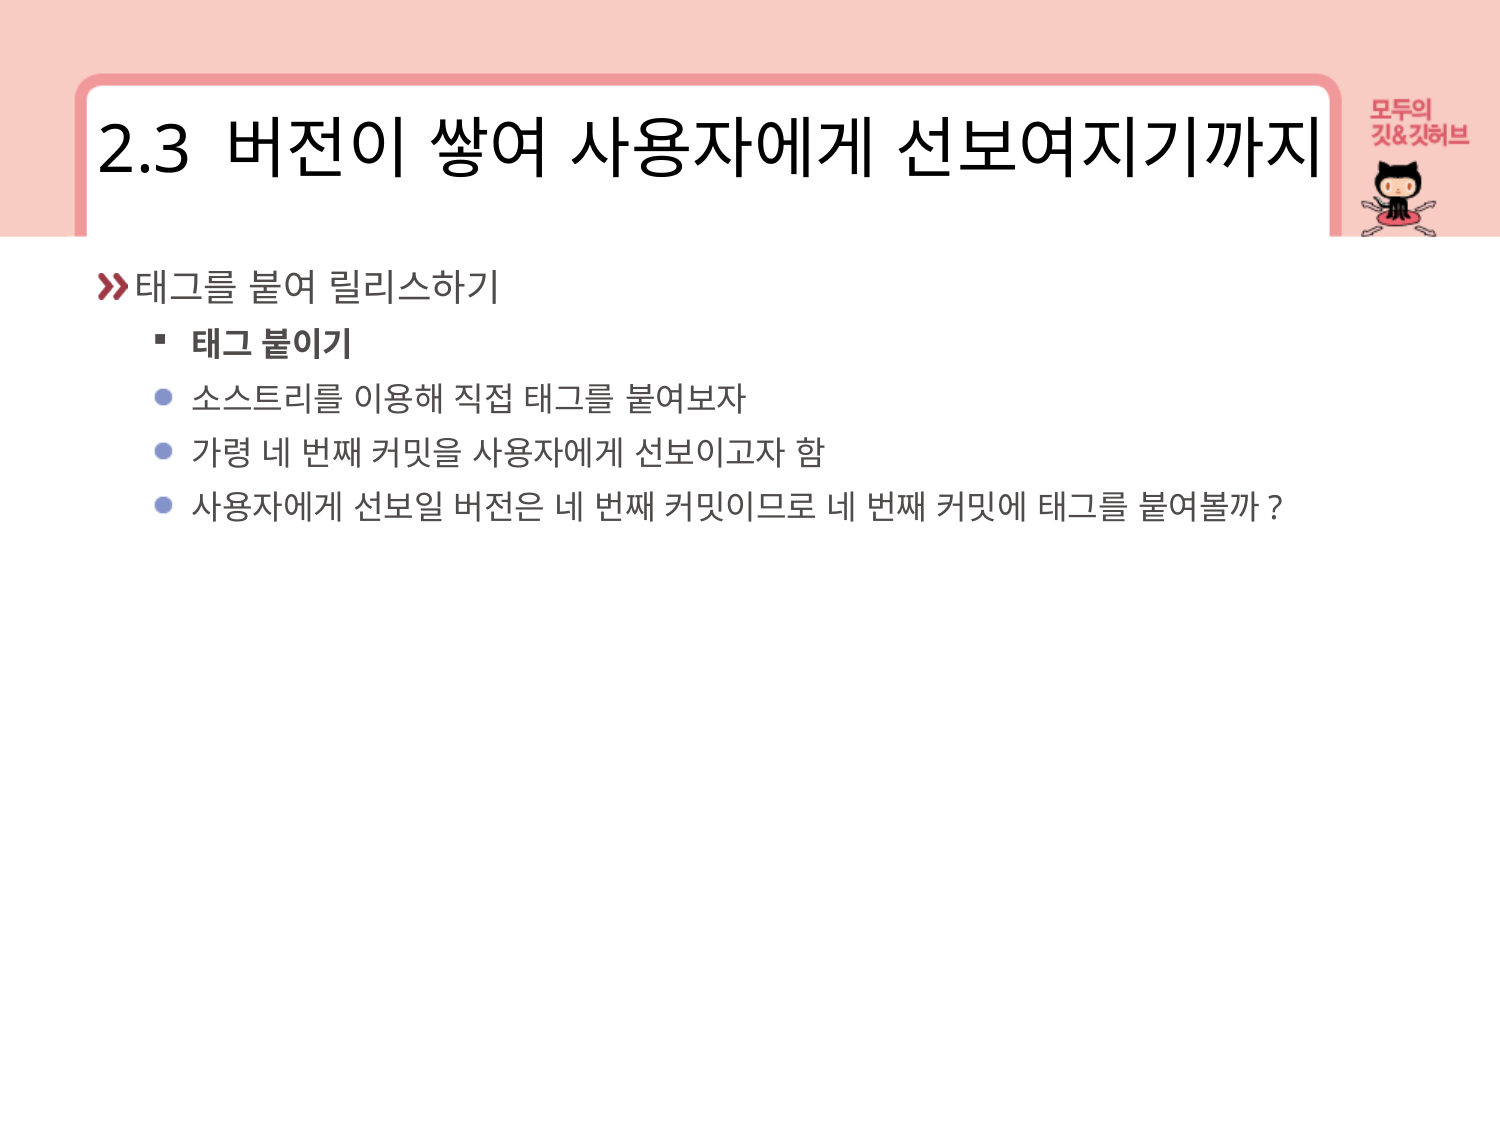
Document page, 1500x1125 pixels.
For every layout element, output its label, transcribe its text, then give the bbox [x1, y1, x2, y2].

text_box 2.3 버전이 쌓여 사용자에게 선보여지기까지 [82, 61, 1413, 193]
picture [0, 0, 1500, 1125]
text_box 태그를 붙여 릴리스하기 태그 붙이기 소스트리를 이용해 직접 태그를 붙여보자 가령 네 번째 커밋을 사용자에게 선보이고자 함 사용자에게 선보일 버전은 네 번째 커밋이므로 네 번째 커밋에 태그를 붙여볼까? [82, 252, 1413, 1067]
